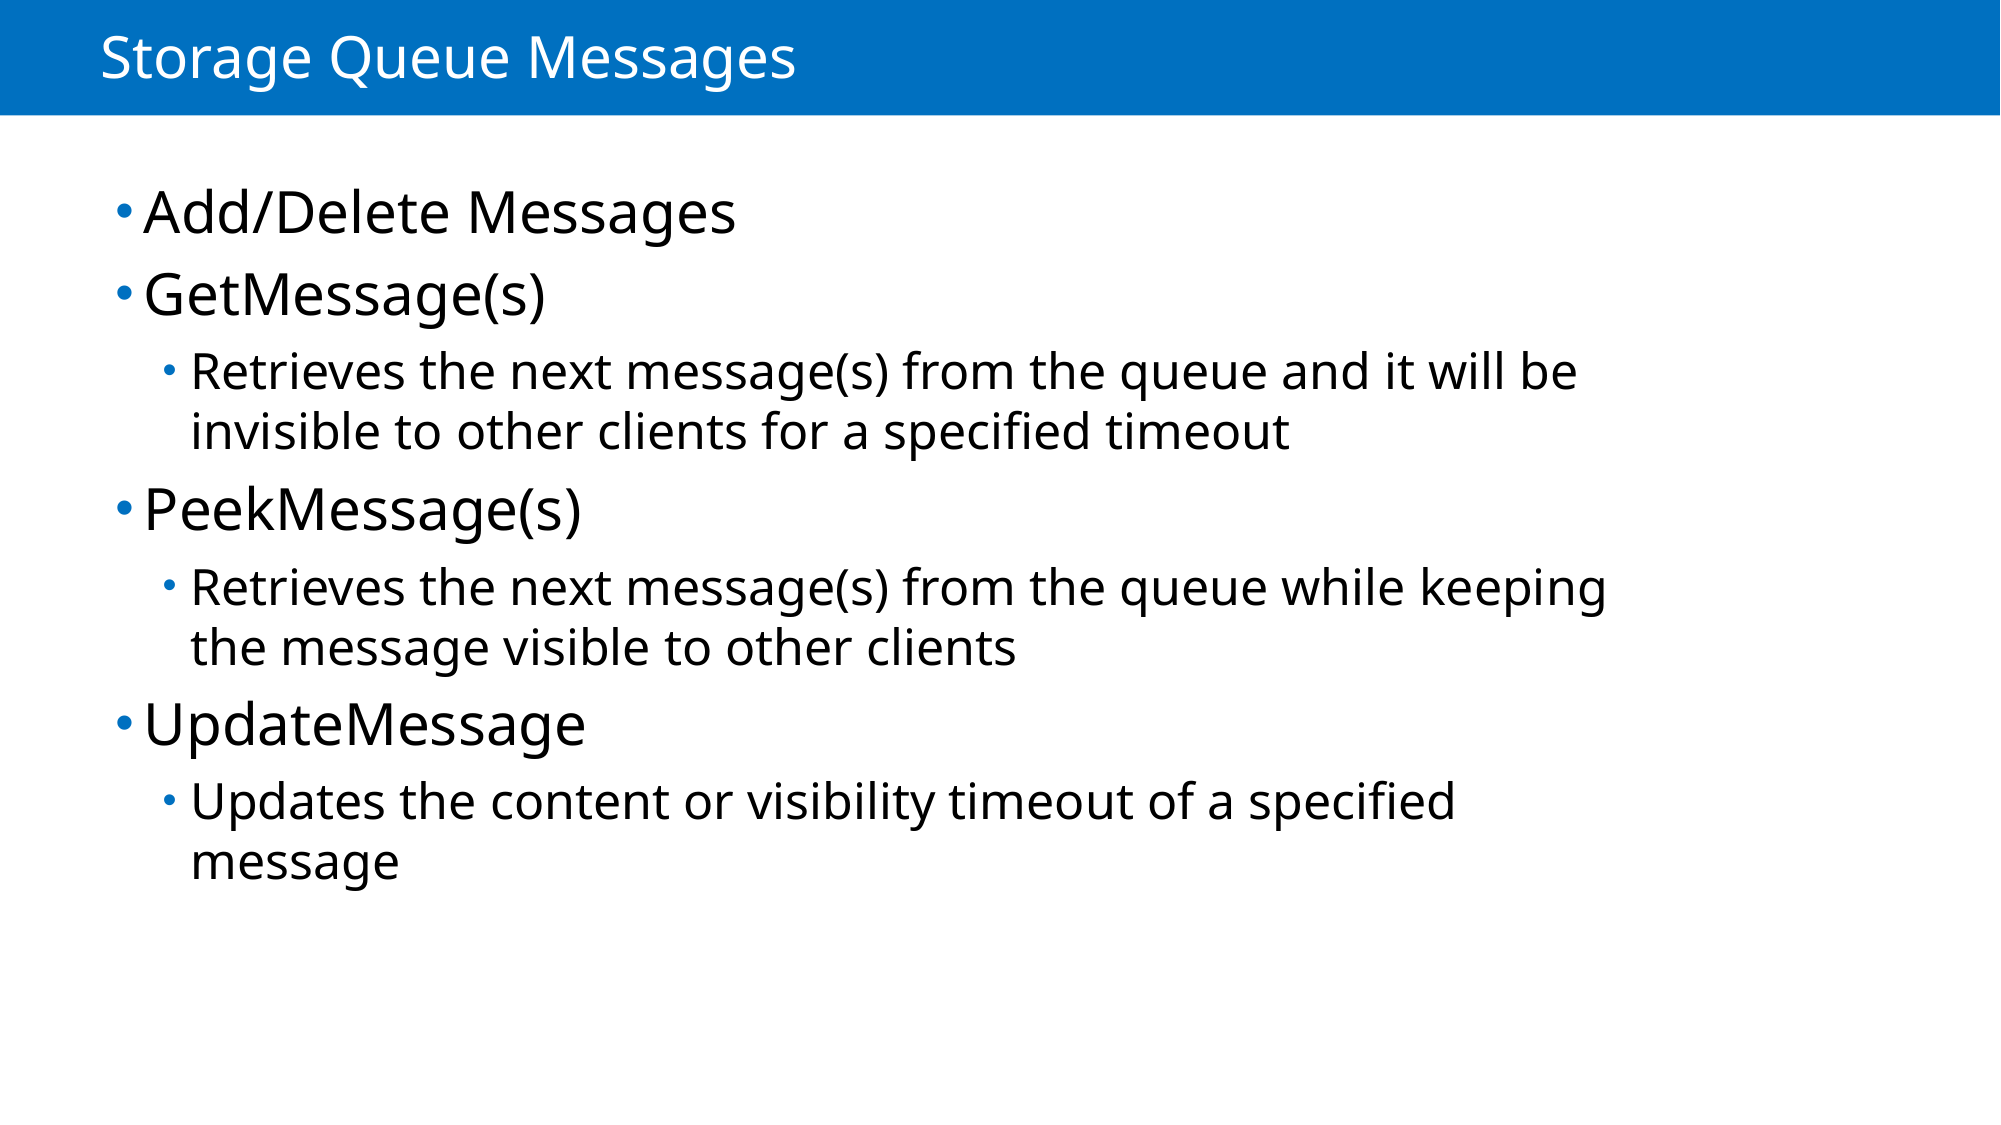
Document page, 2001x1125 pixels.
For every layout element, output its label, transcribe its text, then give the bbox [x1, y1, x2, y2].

title Storage Queue Messages [100, 0, 1802, 122]
text_box Add/Delete Messages GetMessage(s) Retrieves the next message(s) from the queue and it will be invisible to other clients for a specified timeout PeekMessage(s) Retrieves the next message(s) from the queue while keeping the message visible to other clients UpdateMessage Updates the content or visibility timeout of a specified message [100, 167, 1658, 1012]
